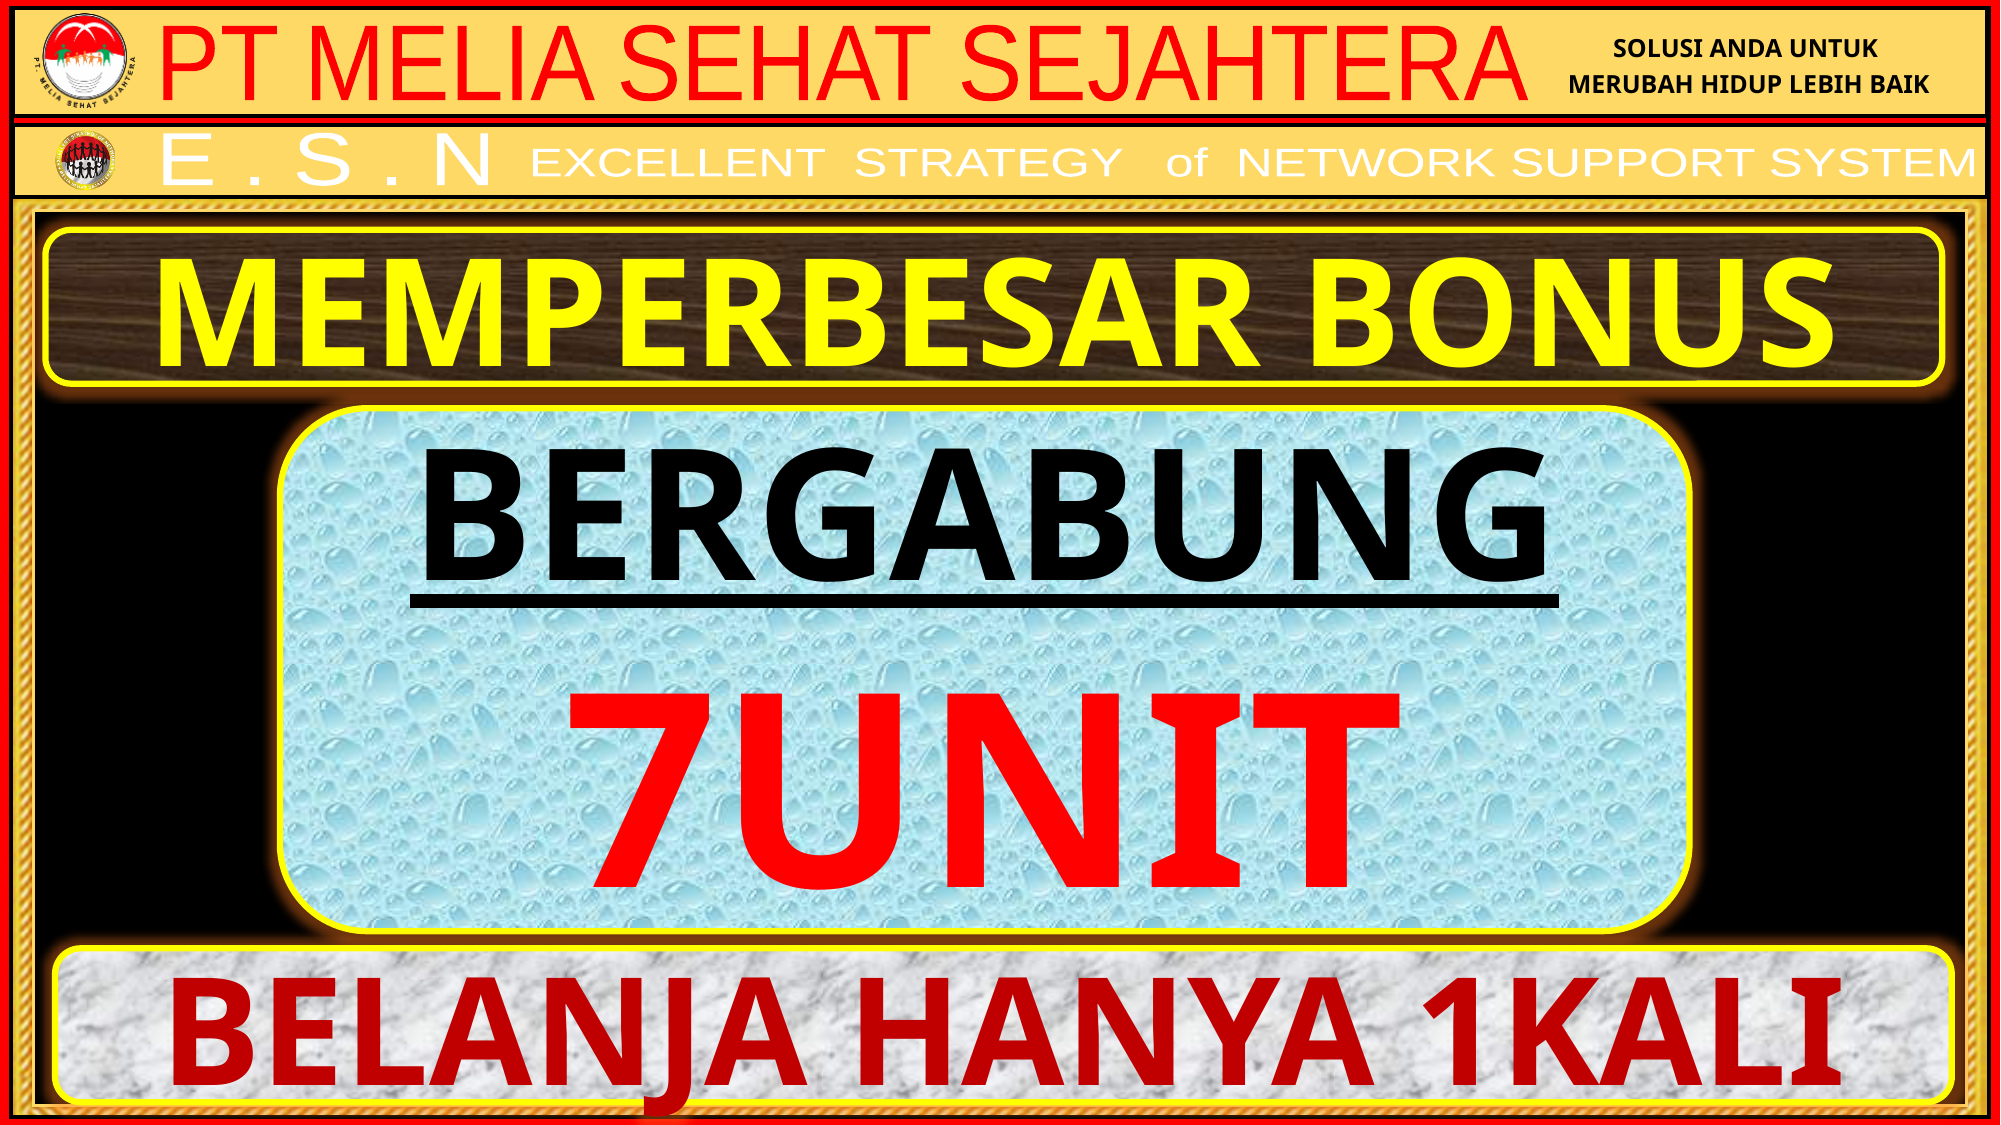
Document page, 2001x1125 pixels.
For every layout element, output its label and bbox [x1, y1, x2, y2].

text_box [2, 0, 1998, 1125]
picture [13, 199, 1987, 1115]
